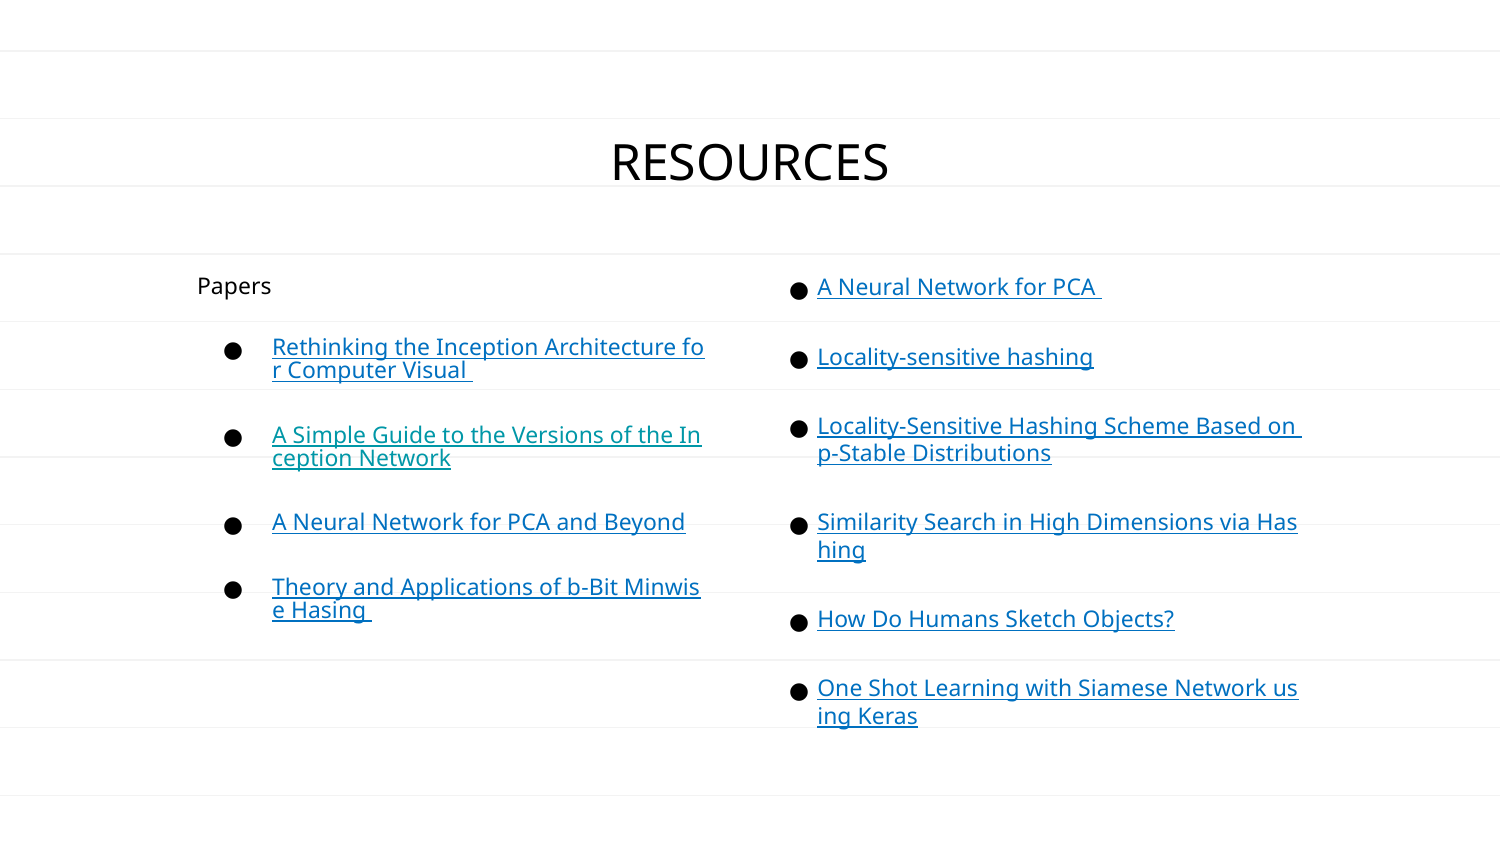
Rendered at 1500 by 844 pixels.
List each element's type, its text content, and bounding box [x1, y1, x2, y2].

list A Neural Network for PCA Locality-sensitive hashing Locality-Sensitive Hashing Scheme Based on p-Stable Distributions Similarity Search in High Dimensions via Hashing How Do Humans Sketch Objects? One Shot Learning with Siamese Network using Keras [774, 253, 1318, 766]
list Papers Rethinking the Inception Architecture for Computer Visual A Simple Guide to the Versions of the Inception Network A Neural Network for PCA and Beyond Theory and Applications of b-Bit Minwise Hasing [182, 253, 726, 766]
title RESOURCES [329, 84, 1171, 205]
